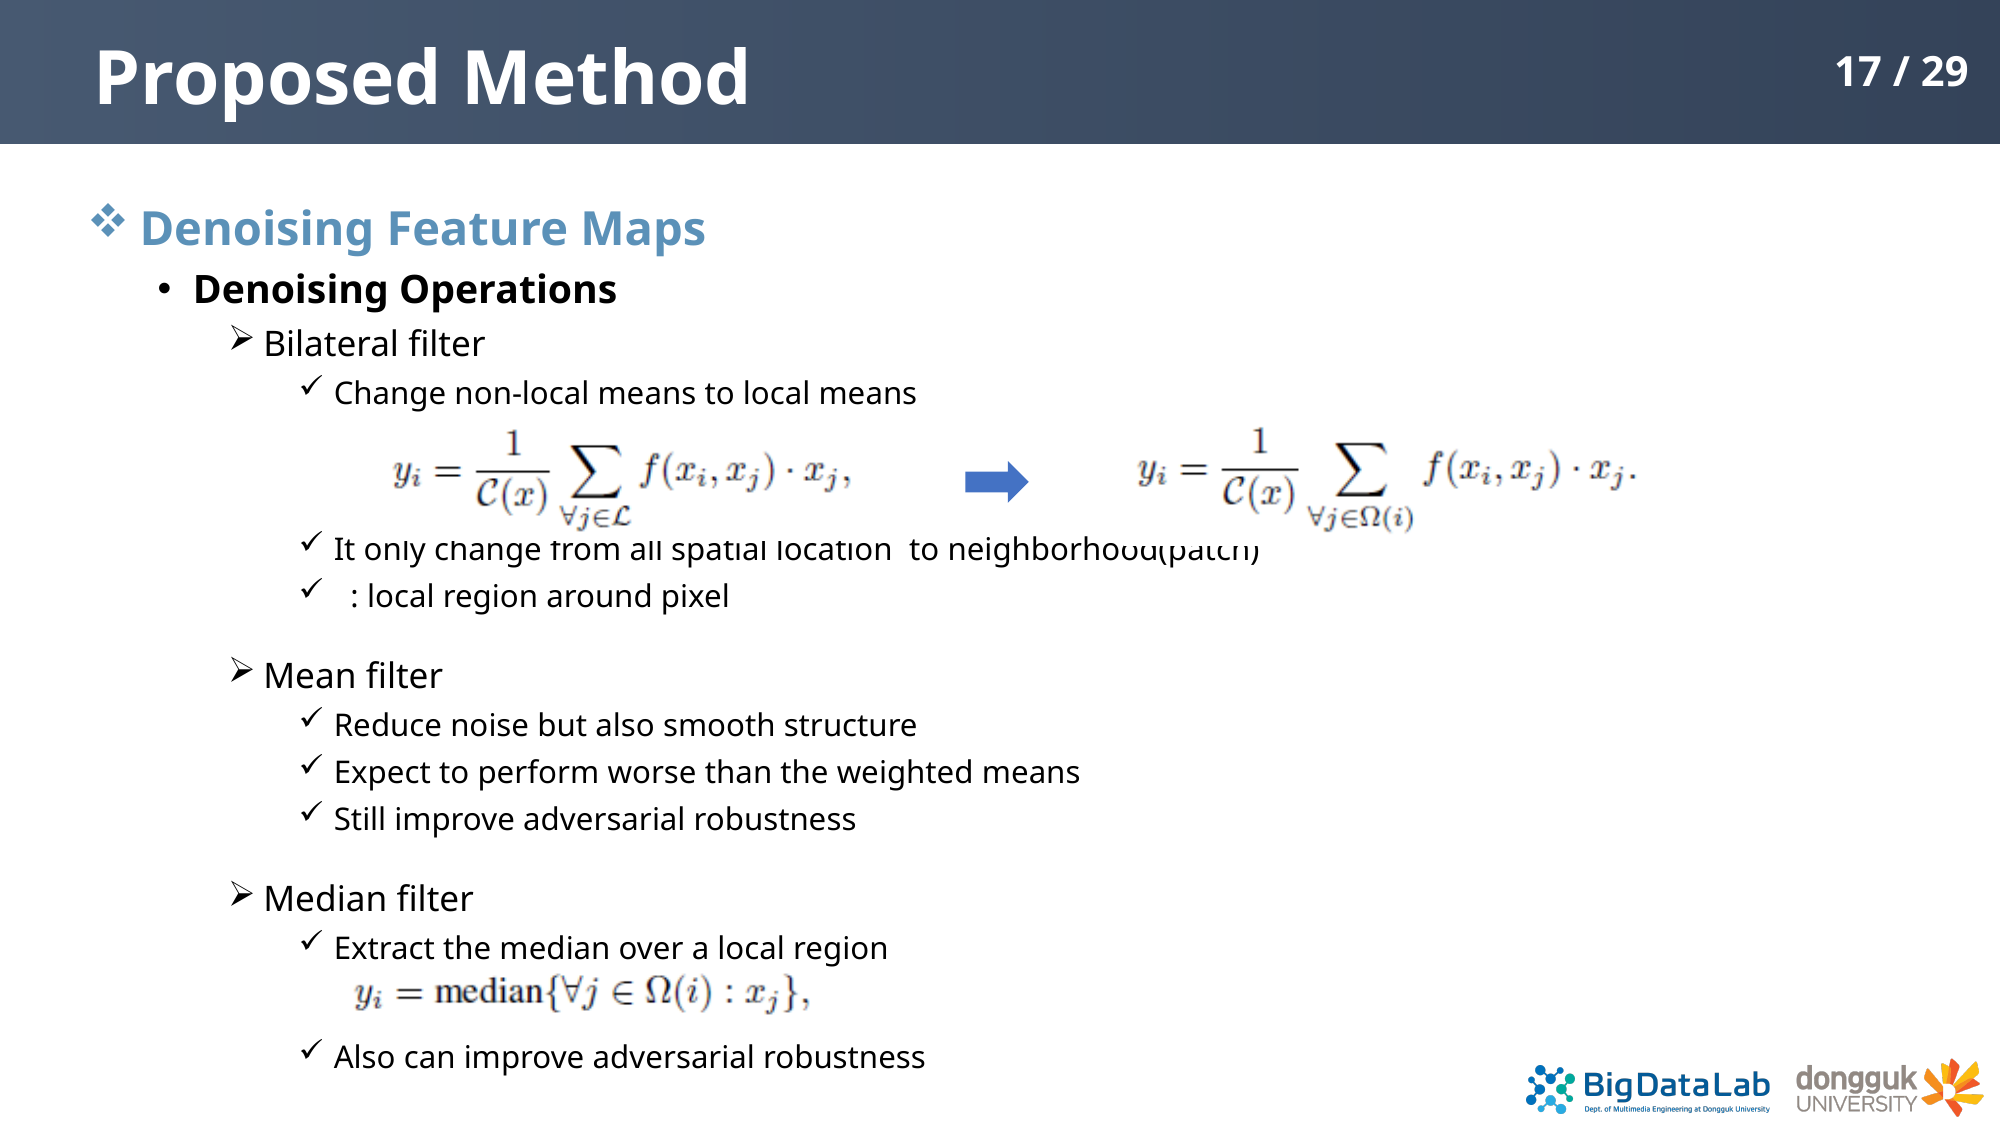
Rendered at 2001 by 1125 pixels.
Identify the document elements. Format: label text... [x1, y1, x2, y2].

picture [343, 969, 823, 1020]
title Proposed Method [78, 21, 1935, 128]
picture [1526, 1065, 1770, 1114]
text_box [500, 532, 1500, 593]
picture [1124, 418, 1645, 546]
slide_number 17 / 29 [1769, 21, 1984, 126]
picture [368, 423, 870, 541]
text_box [964, 458, 1031, 506]
